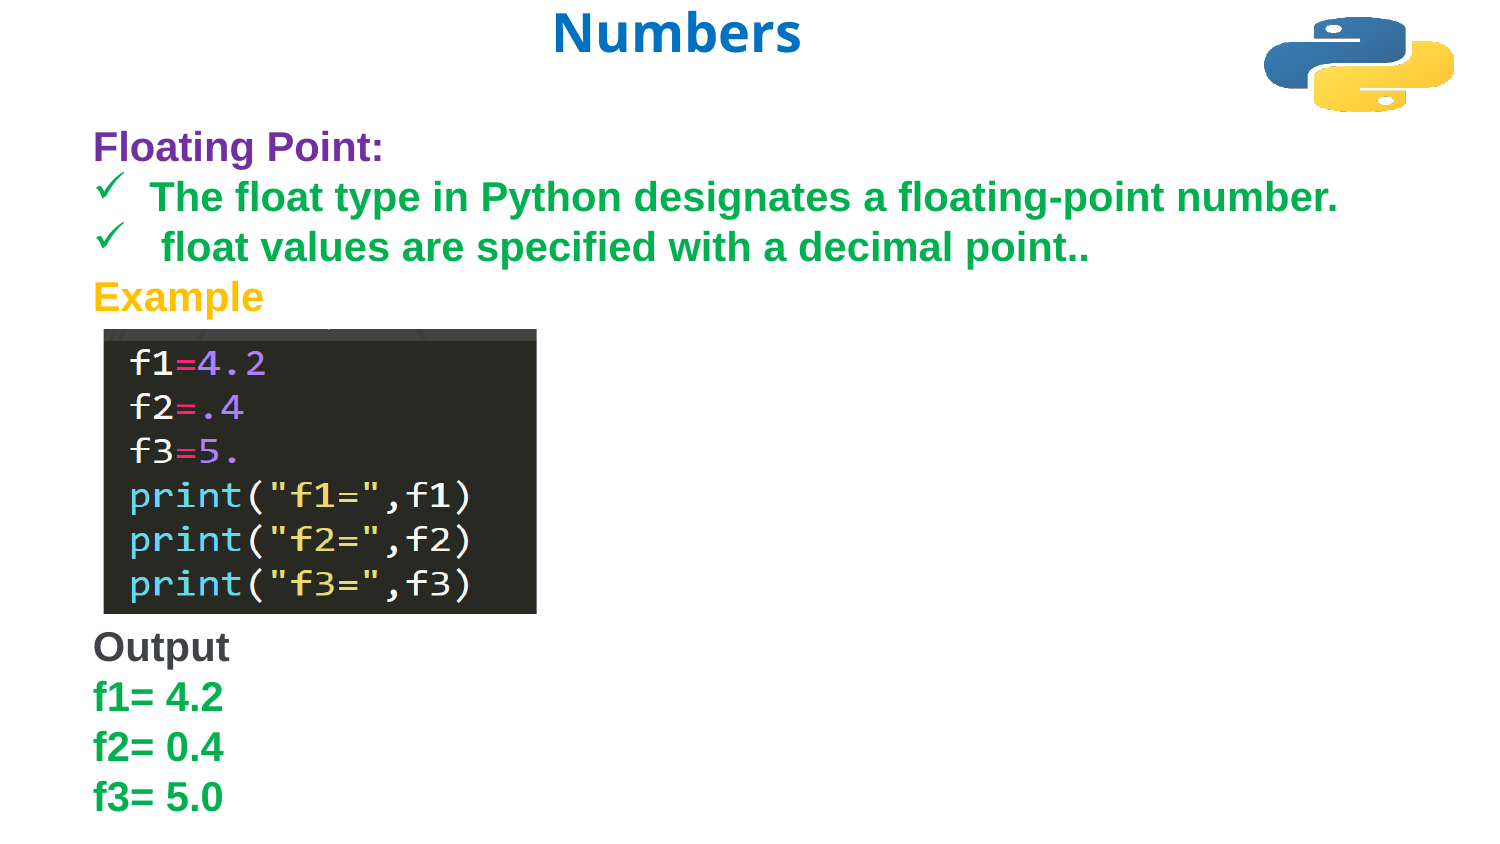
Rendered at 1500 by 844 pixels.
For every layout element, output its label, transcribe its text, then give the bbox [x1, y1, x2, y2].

text_box Numbers [536, 0, 846, 27]
text_box Floating Point: The float type in Python designates a floating-point number. float values are specified with a decimal point.. Example Output f1= 4.2 f2= 0.4 f3= 5.0 [78, 112, 1422, 828]
picture [1263, 16, 1454, 112]
picture [103, 328, 537, 614]
